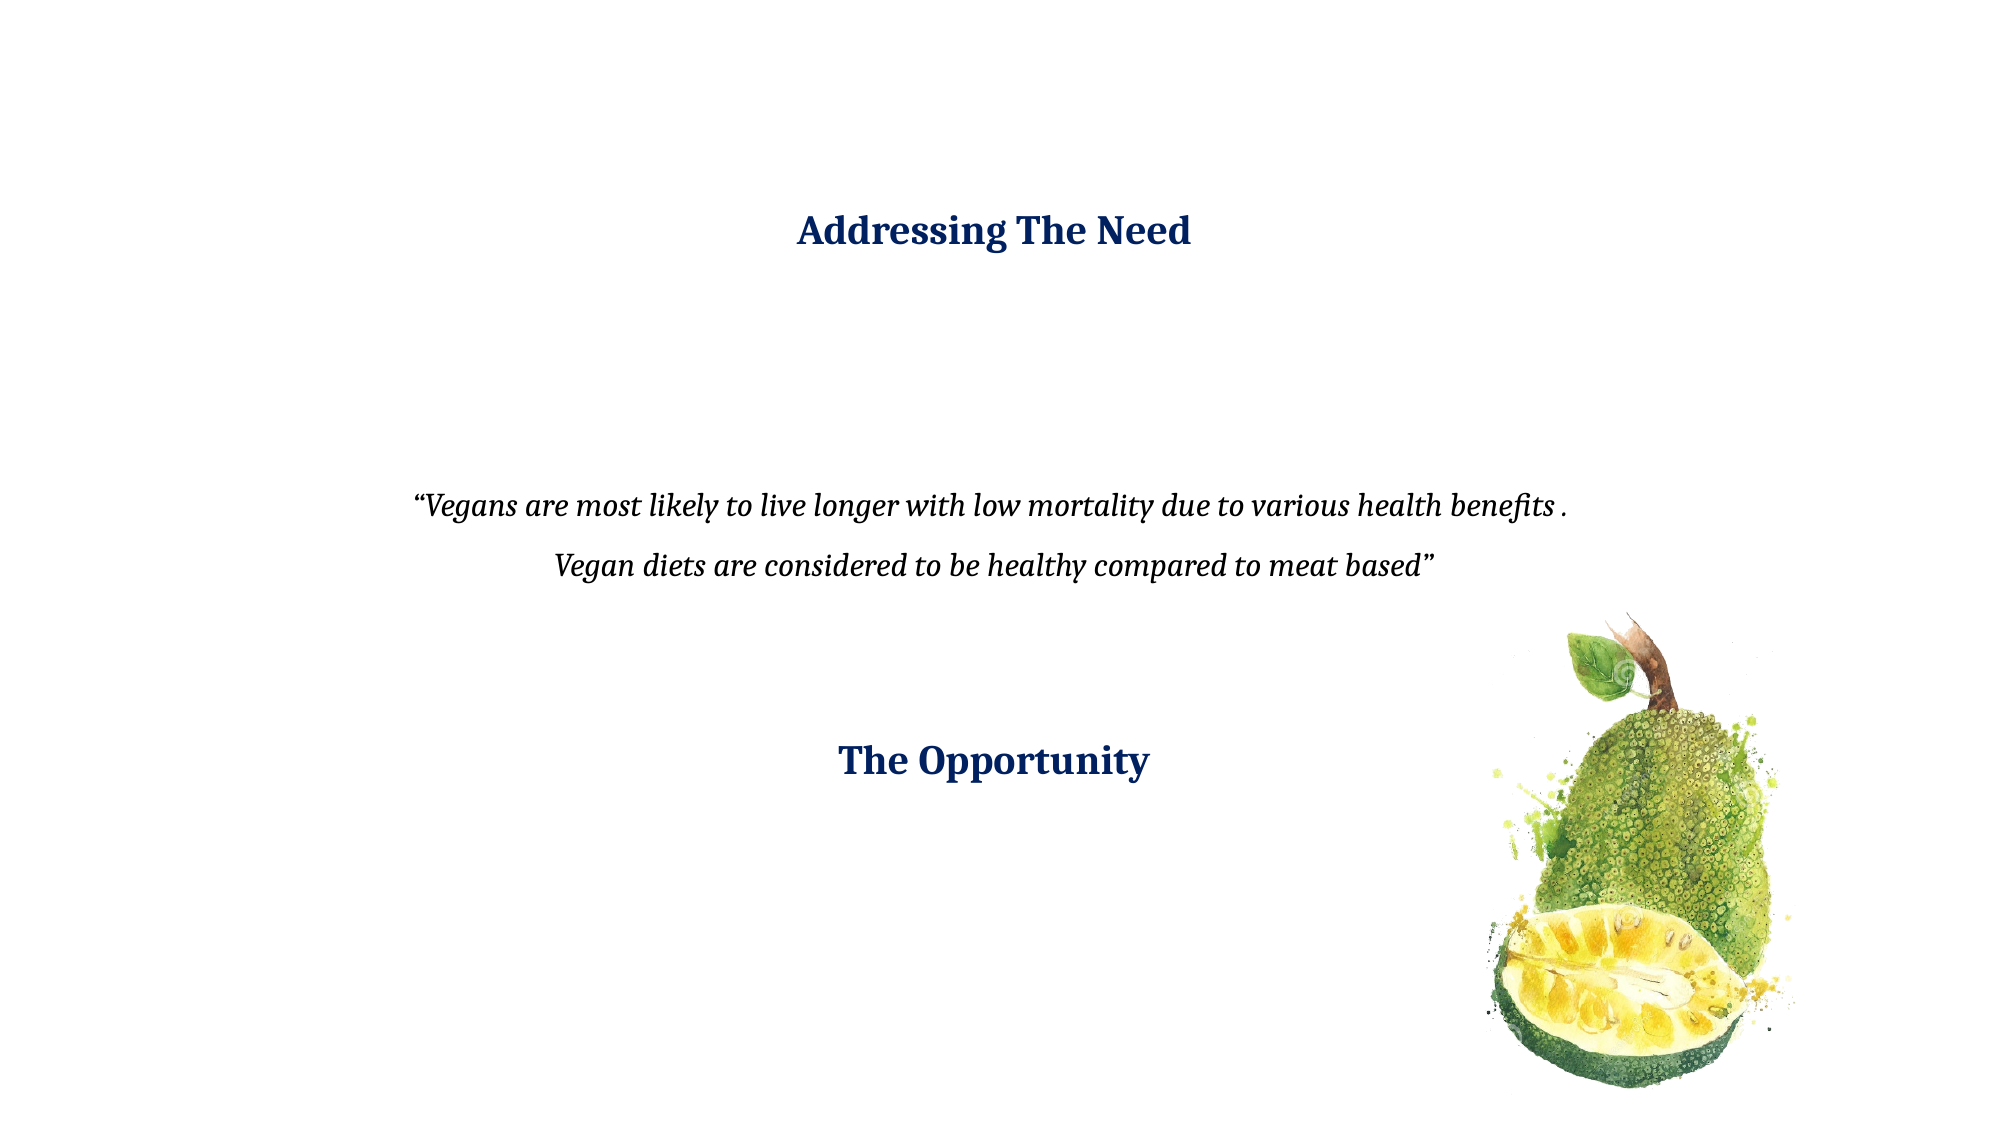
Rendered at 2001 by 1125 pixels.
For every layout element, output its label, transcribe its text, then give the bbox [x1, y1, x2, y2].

text_box Addressing The Need “Vegans are most likely to live longer with low mortality due to various health benefits . Vegan diets are considered to be healthy compared to meat based” The Opportunity [126, 45, 1863, 1041]
picture [1446, 603, 1797, 1125]
